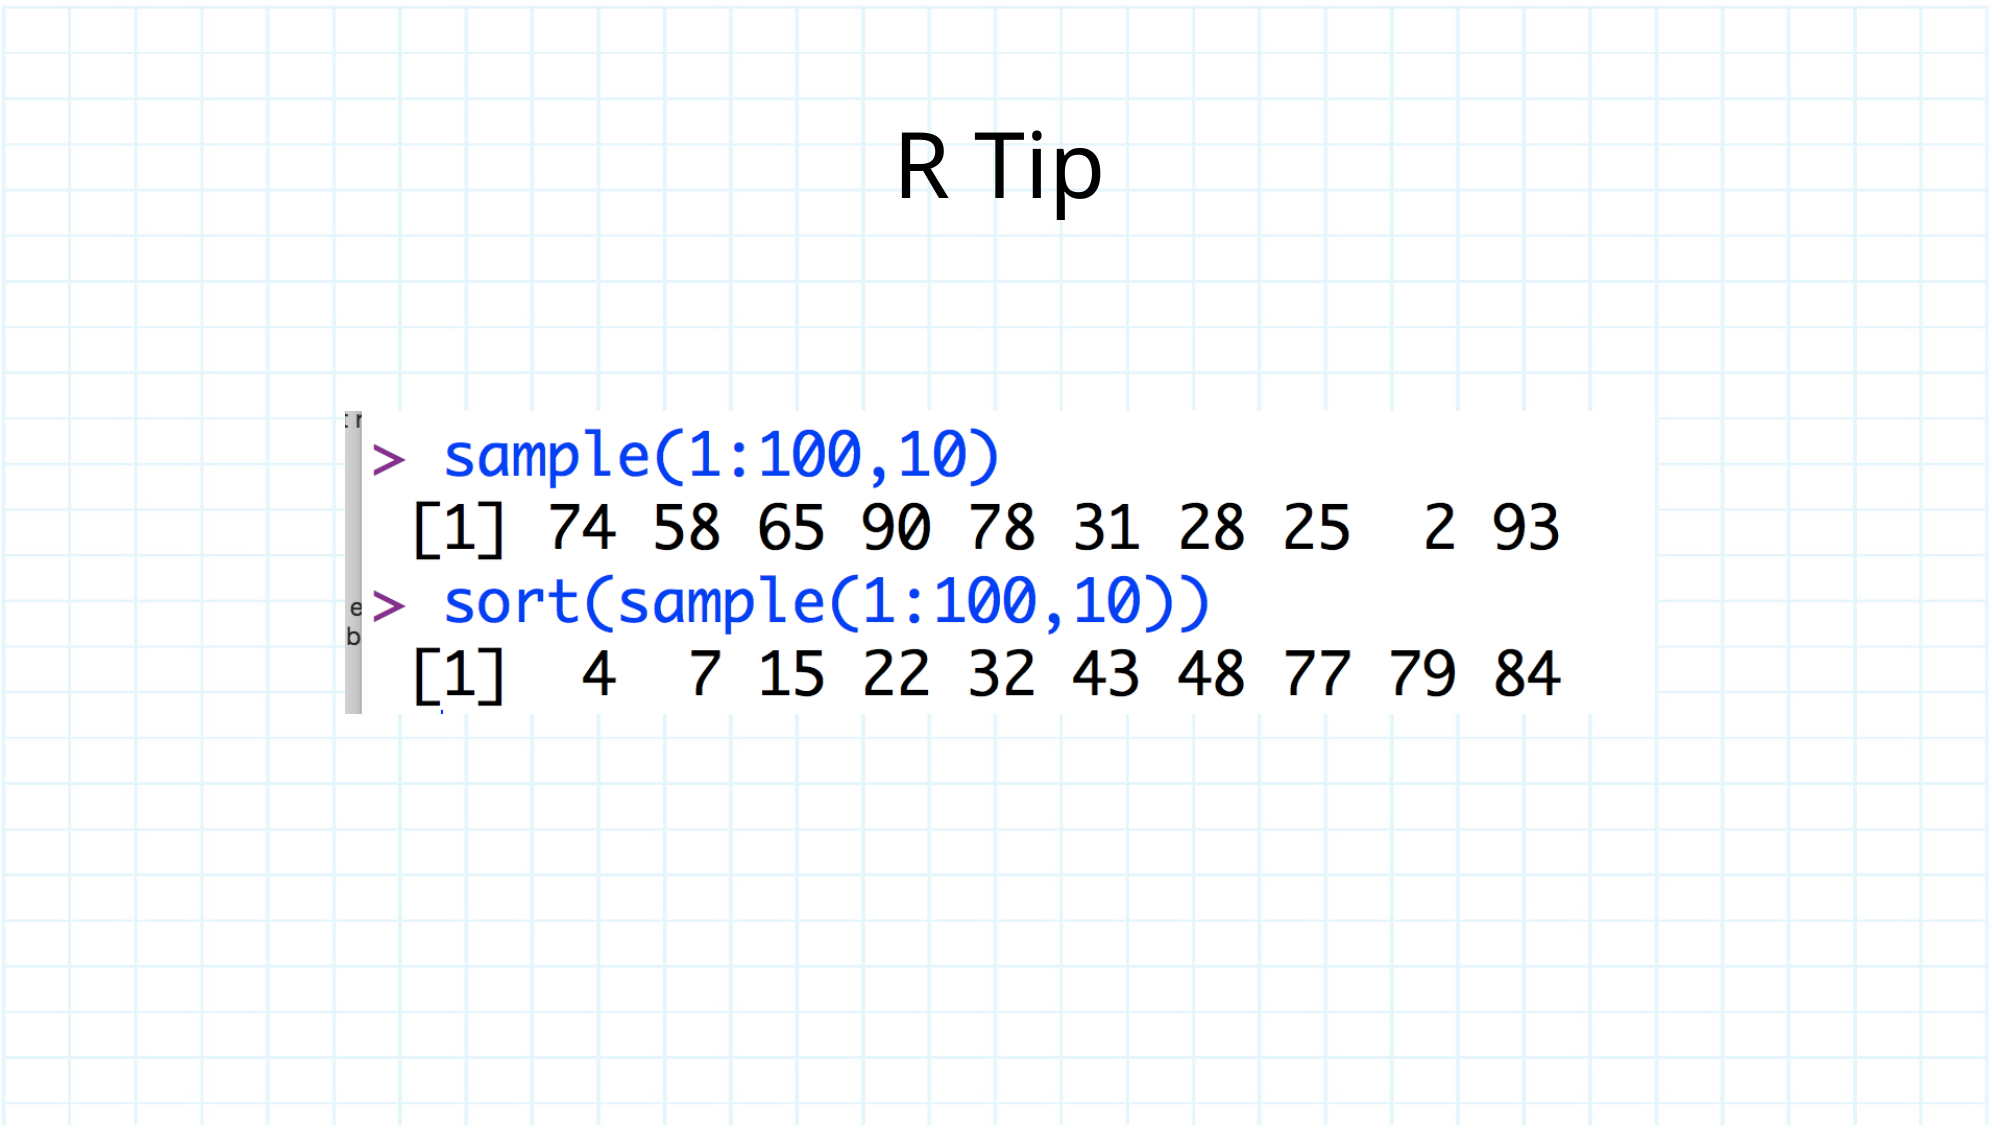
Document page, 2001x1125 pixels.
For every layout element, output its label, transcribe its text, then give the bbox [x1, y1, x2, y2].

picture [345, 411, 1655, 714]
title R Tip [137, 59, 1863, 278]
